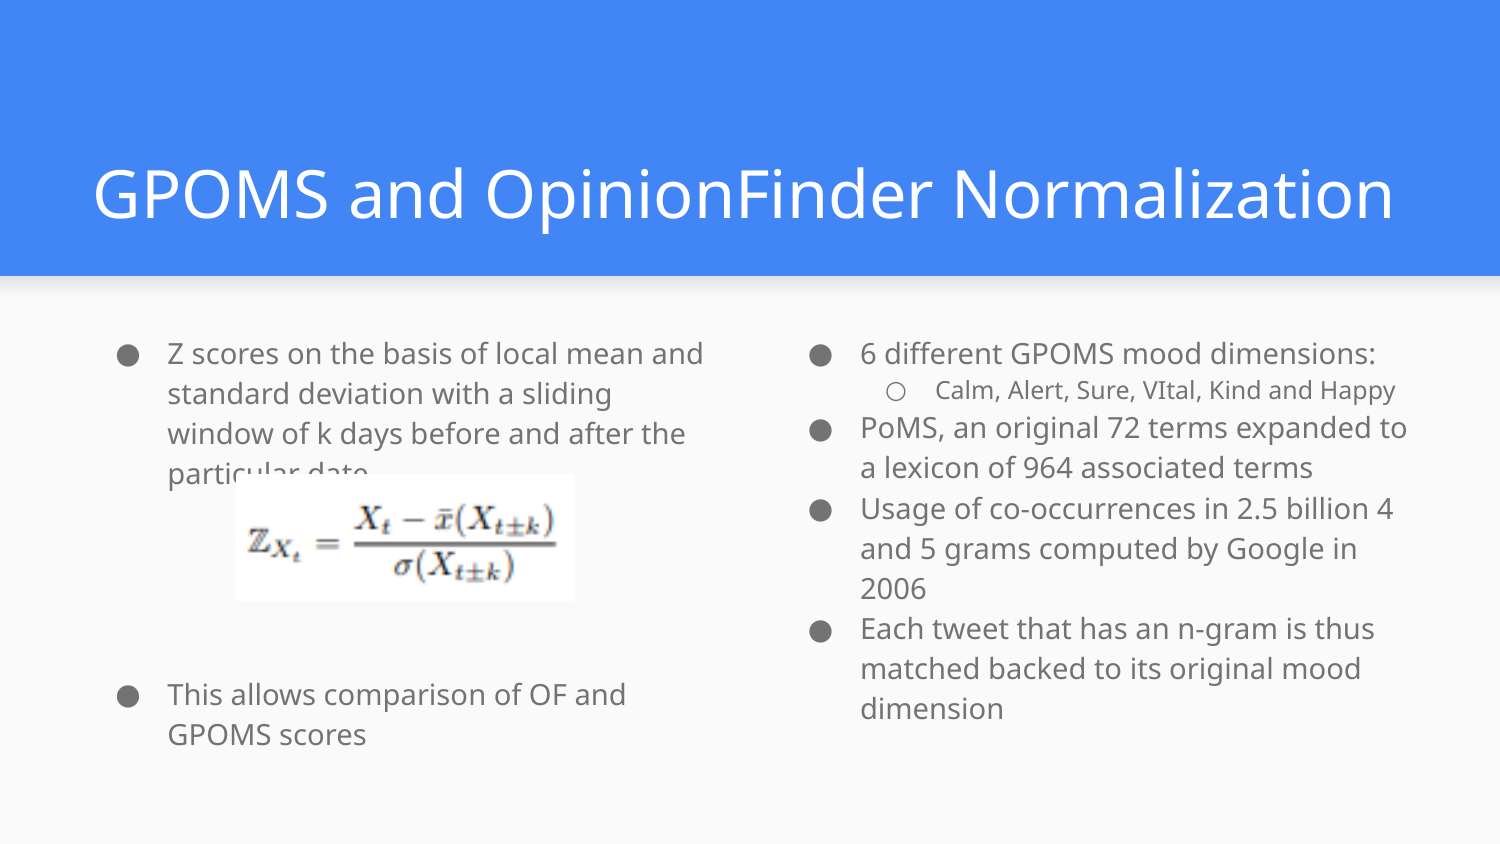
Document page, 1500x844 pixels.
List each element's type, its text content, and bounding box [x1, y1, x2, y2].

list Z scores on the basis of local mean and standard deviation with a sliding window of k days before and after the particular date This allows comparison of OF and GPOMS scores [77, 314, 734, 760]
title GPOMS and OpinionFinder Normalization [77, 121, 1427, 248]
list 6 different GPOMS mood dimensions: Calm, Alert, Sure, VItal, Kind and Happy PoMS, an original 72 terms expanded to a lexicon of 964 associated terms Usage of co-occurrences in 2.5 billion 4 and 5 grams computed by Google in 2006 Each tweet that has an n-gram is thus matched backed to its original mood dimension [770, 314, 1427, 760]
picture [236, 473, 575, 601]
